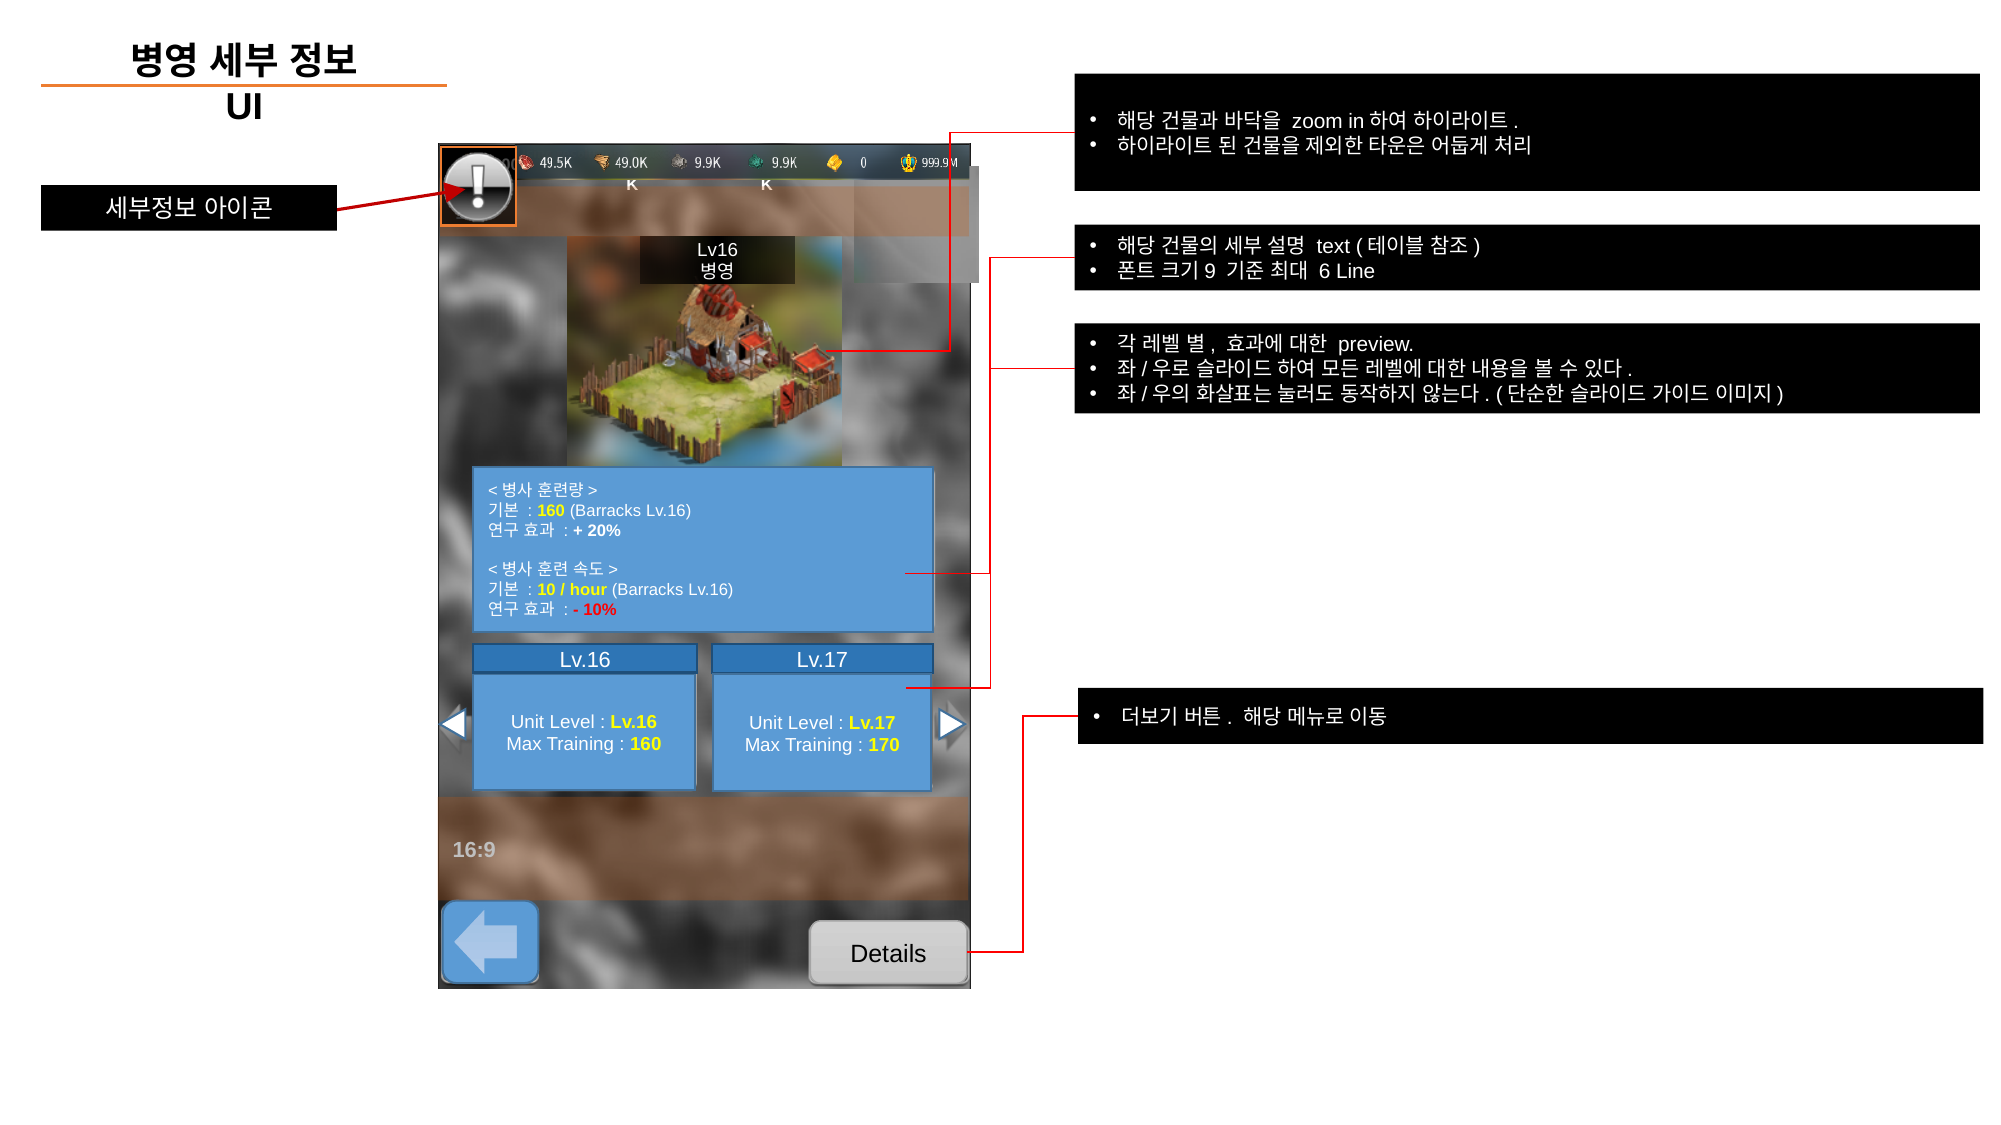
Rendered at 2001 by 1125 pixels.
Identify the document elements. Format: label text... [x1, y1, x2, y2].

text_box 병영 세부 정보 UI [110, 29, 379, 81]
text_box 세부정보 아이콘 [41, 185, 337, 231]
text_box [831, 330, 1149, 443]
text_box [825, 132, 1075, 351]
text_box 각 레벨 별, 효과에 대한 preview. 좌/우로 슬라이드 하여 모든 레벨에 대한 내용을 볼 수 있다. 좌/우의 화살표는 눌러도 동작하지 않는다. (단순한 슬라이드 가이드 이미지) [1080, 323, 1980, 414]
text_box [331, 188, 466, 211]
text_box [438, 188, 979, 989]
text_box 더보기 버튼. 해당 메뉴로 이동 [1078, 687, 1984, 744]
picture [431, 144, 825, 230]
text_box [438, 142, 515, 147]
text_box 해당 건물의 세부 설명 text (테이블 참조) 폰트 크기9 기준 최대 6 Line [1080, 224, 1980, 291]
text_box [966, 715, 1079, 953]
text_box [830, 443, 1151, 613]
text_box 해당 건물과 바닥을 zoom in하여 하이라이트. 하이라이트 된 건물을 제외한 타운은 어둡게 처리 [1074, 73, 1980, 191]
